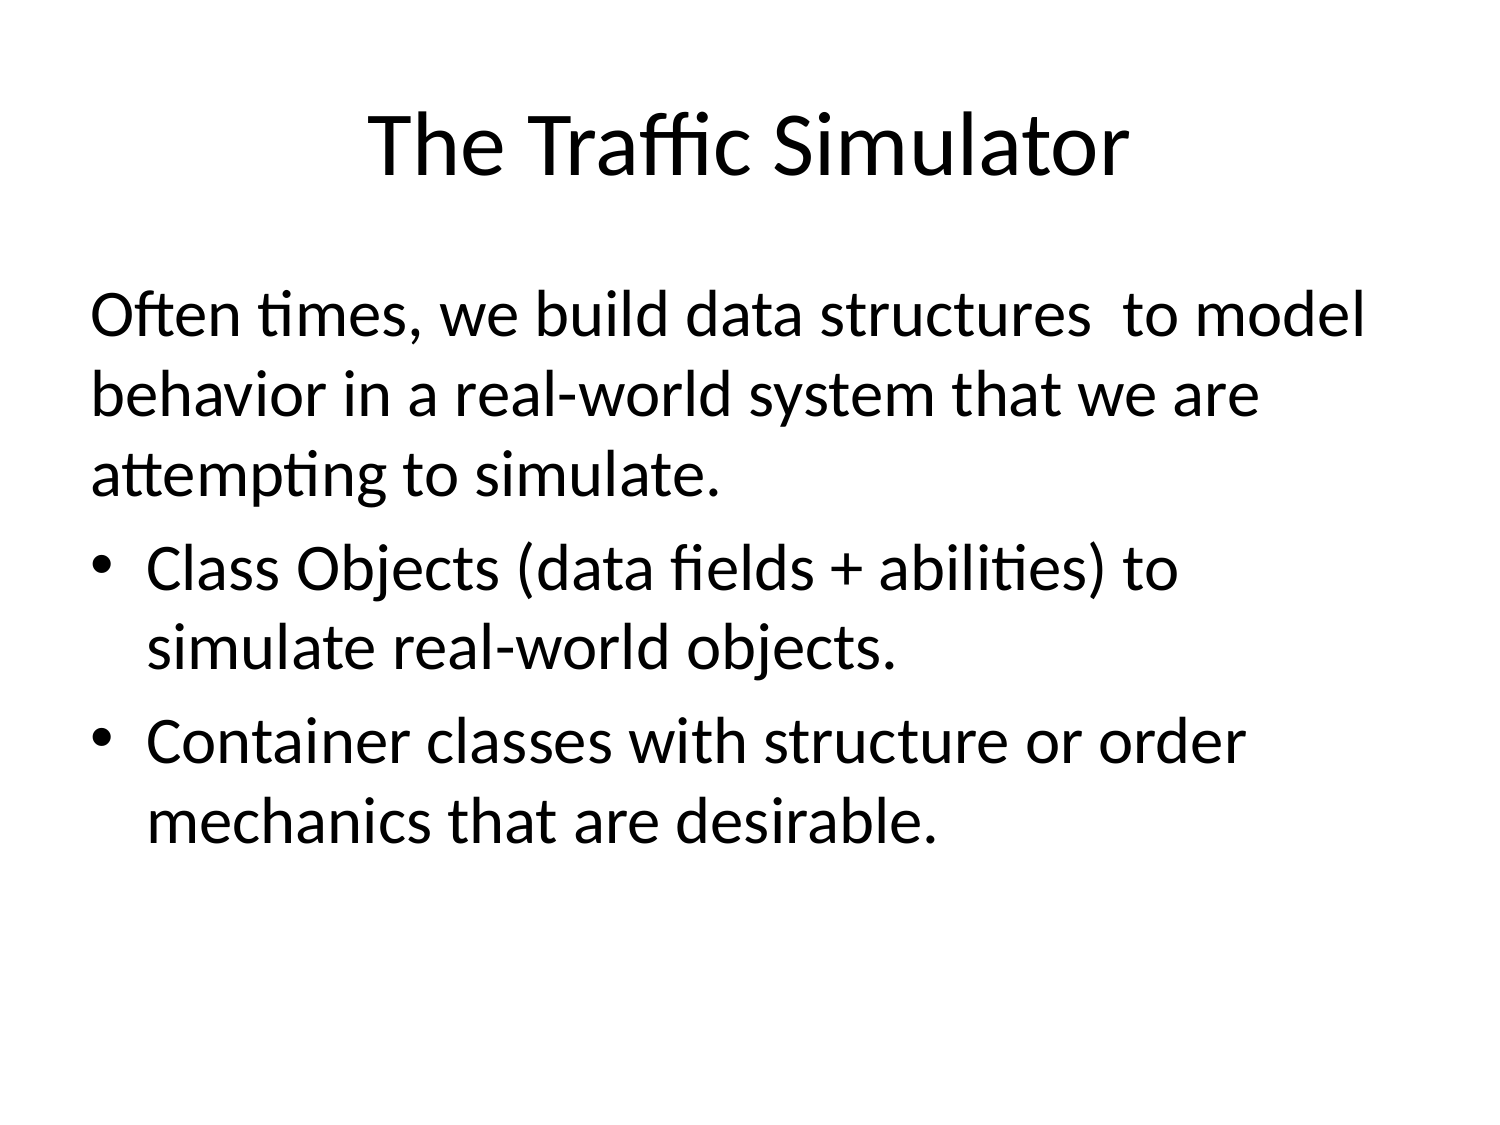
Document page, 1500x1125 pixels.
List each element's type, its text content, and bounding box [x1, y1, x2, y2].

title The Traffic Simulator [75, 45, 1425, 233]
list Often times, we build data structures to model behavior in a real-world system that we are attempting to simulate. Class Objects (data fields + abilities) to simulate real-world objects. Container classes with structure or order mechanics that are desirable. [75, 262, 1425, 1005]
